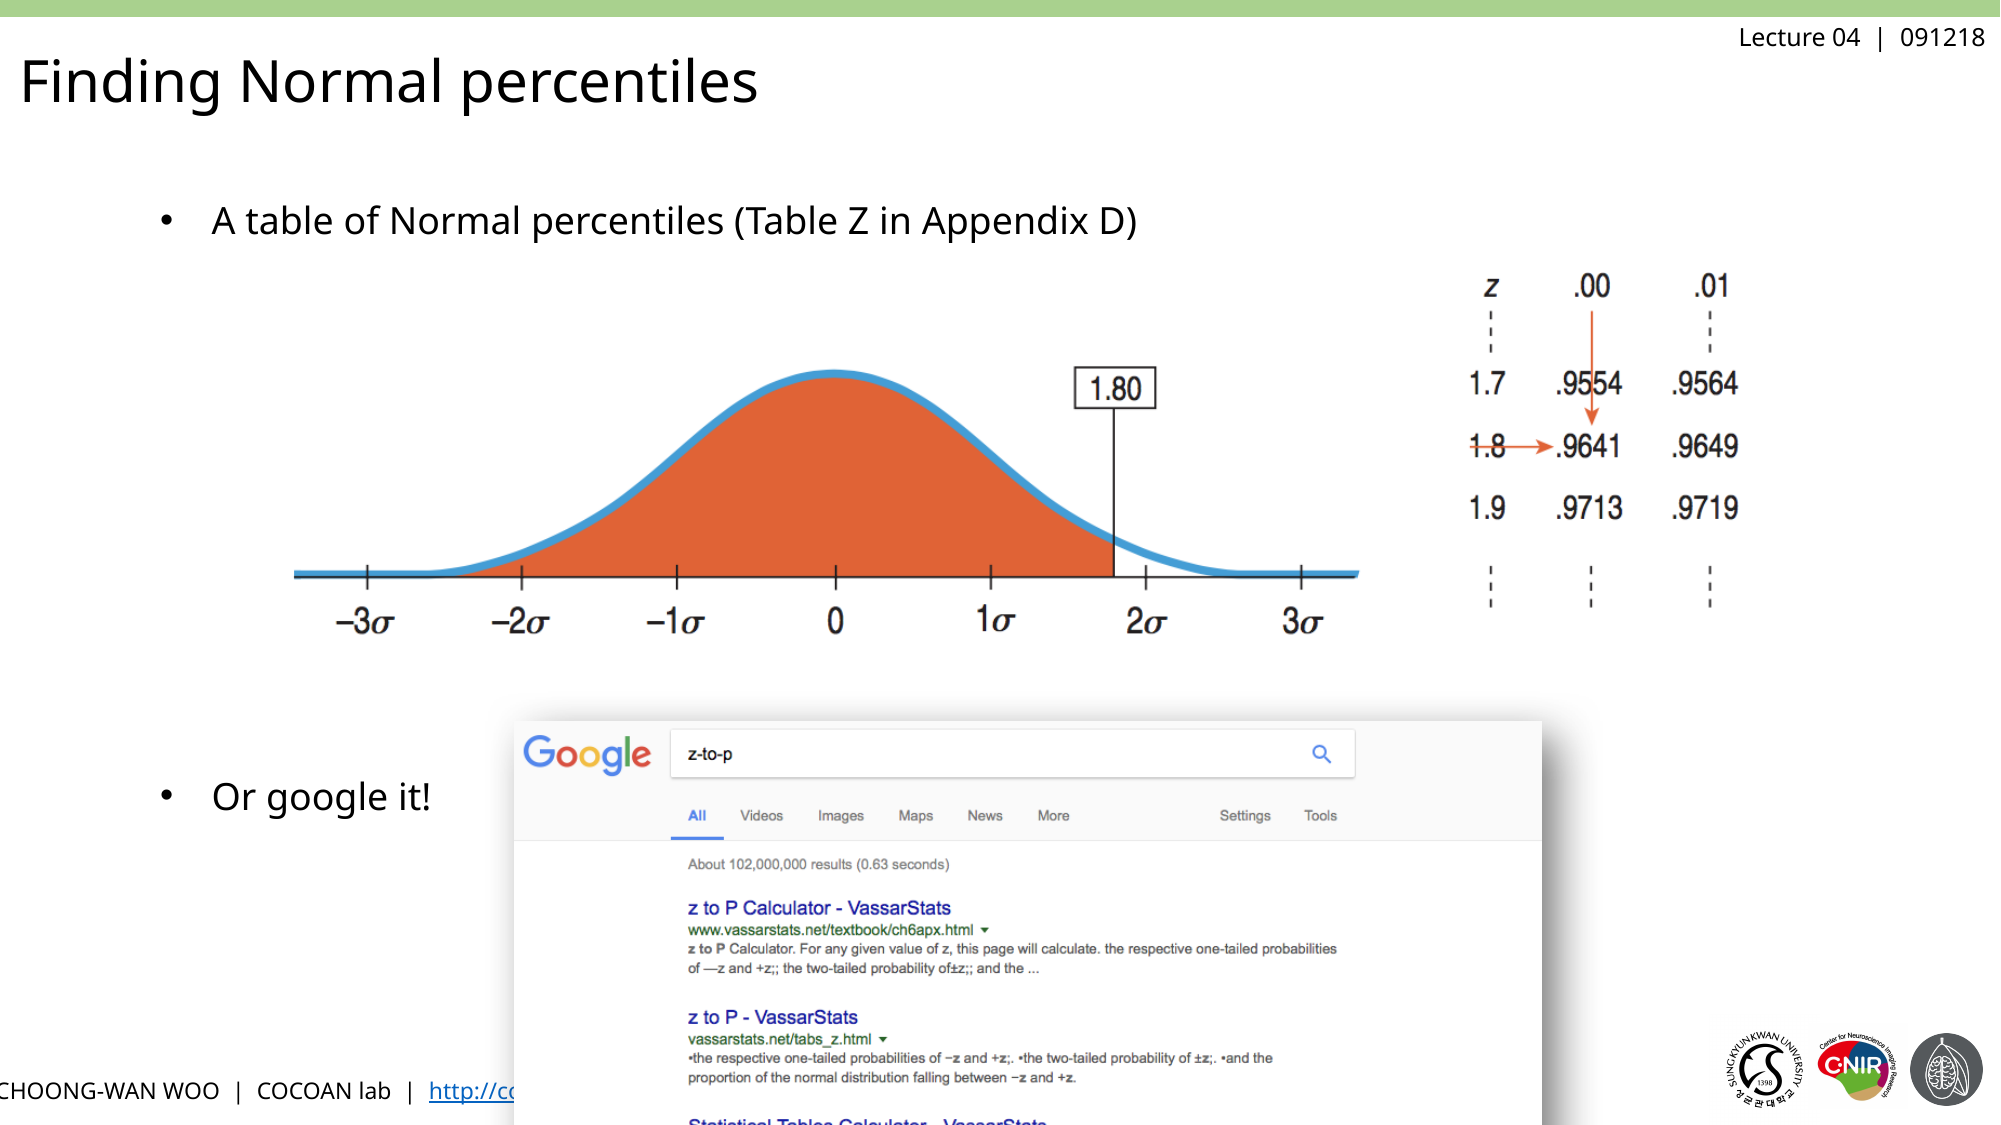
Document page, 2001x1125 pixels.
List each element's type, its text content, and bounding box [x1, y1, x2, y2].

text_box CHOONG-WAN WOO | COCOAN lab | http://cocoanlab.github.io [0, 1069, 497, 1116]
text_box [0, 0, 2000, 18]
picture [265, 243, 1788, 657]
text_box Finding Normal percentiles [4, 36, 775, 122]
text_box A table of Normal percentiles (Table Z in Appendix D) Or google it! [145, 162, 1163, 825]
picture [514, 721, 1542, 1125]
text_box Lecture 04 | 091218 [1623, 13, 2000, 59]
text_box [1709, 1014, 1983, 1125]
